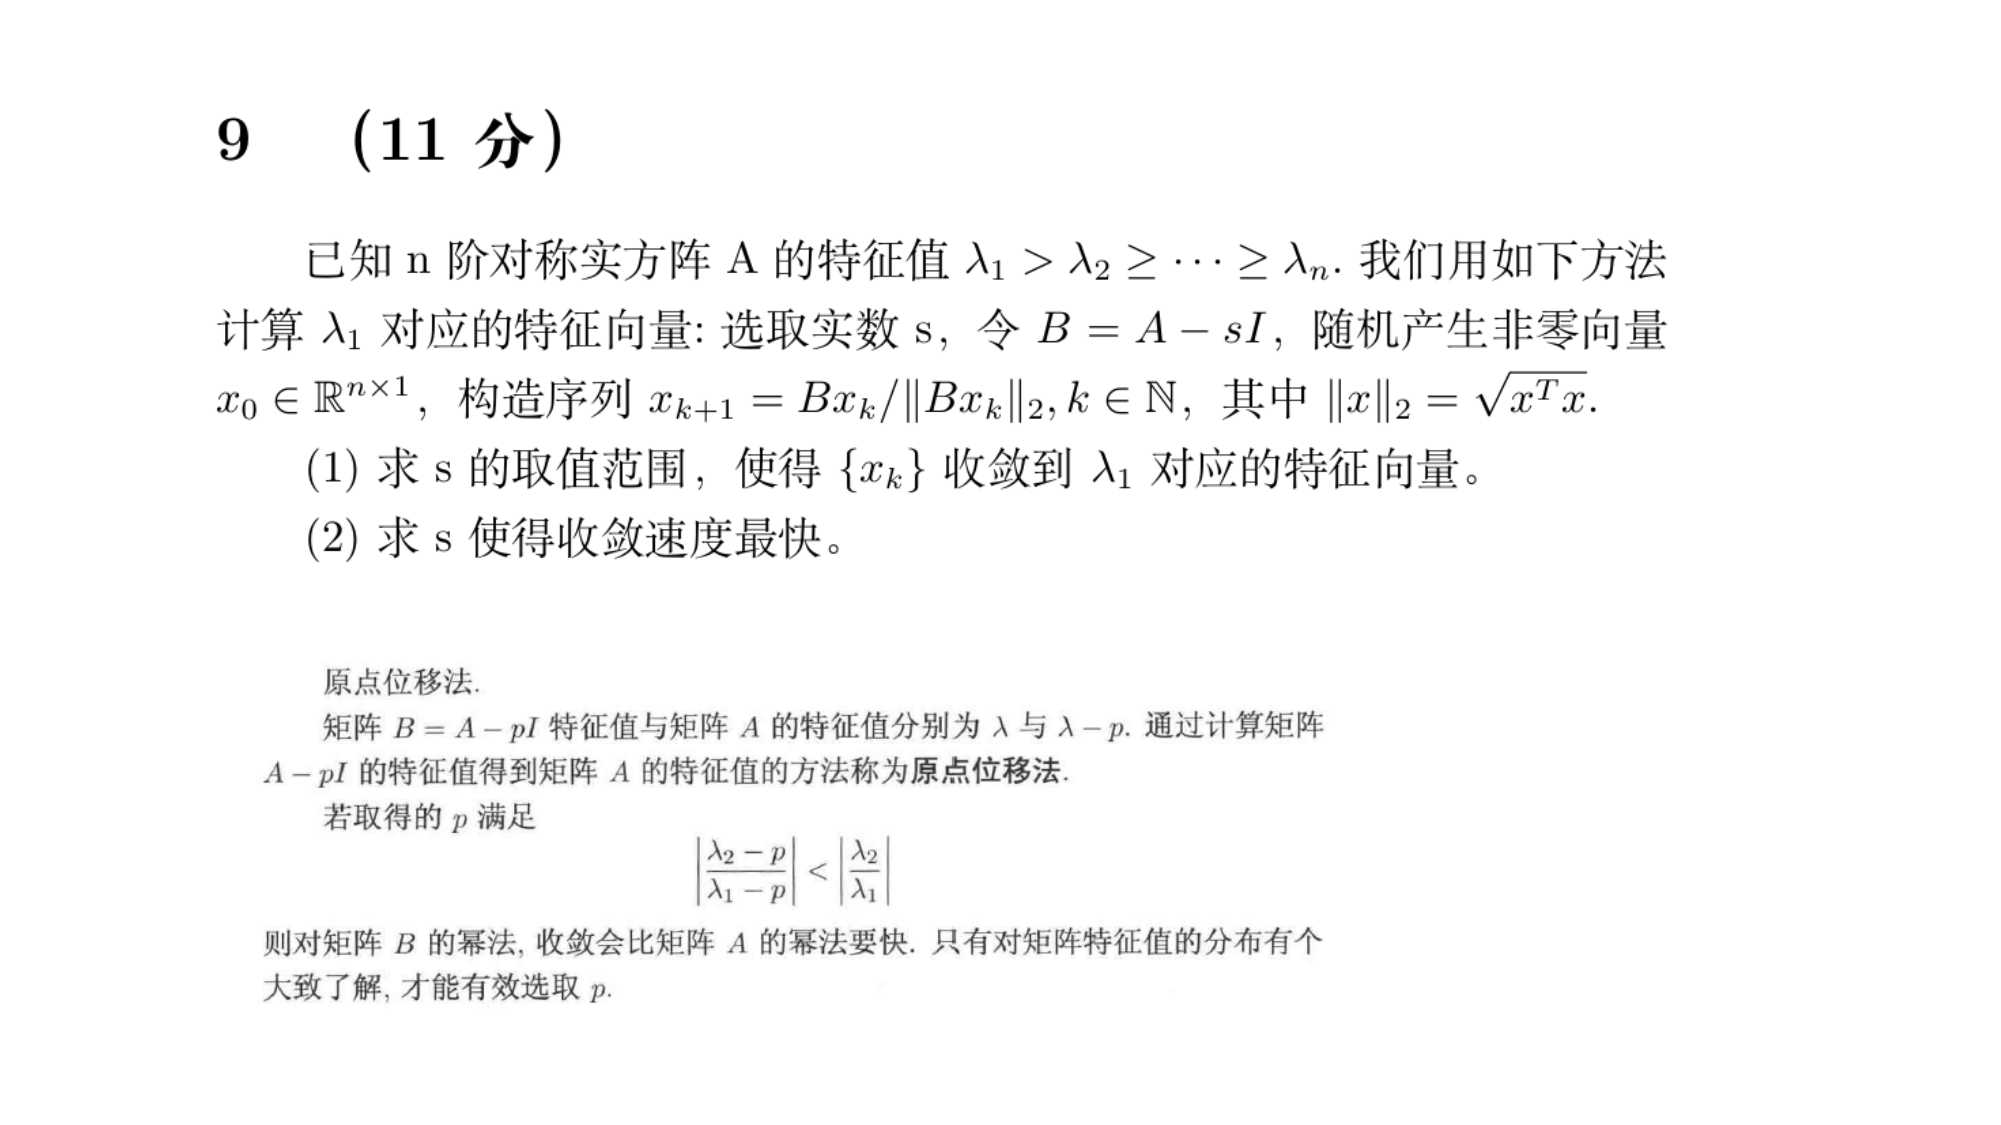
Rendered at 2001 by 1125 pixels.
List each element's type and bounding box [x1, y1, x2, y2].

picture [137, 59, 1779, 588]
picture [257, 651, 1331, 1014]
